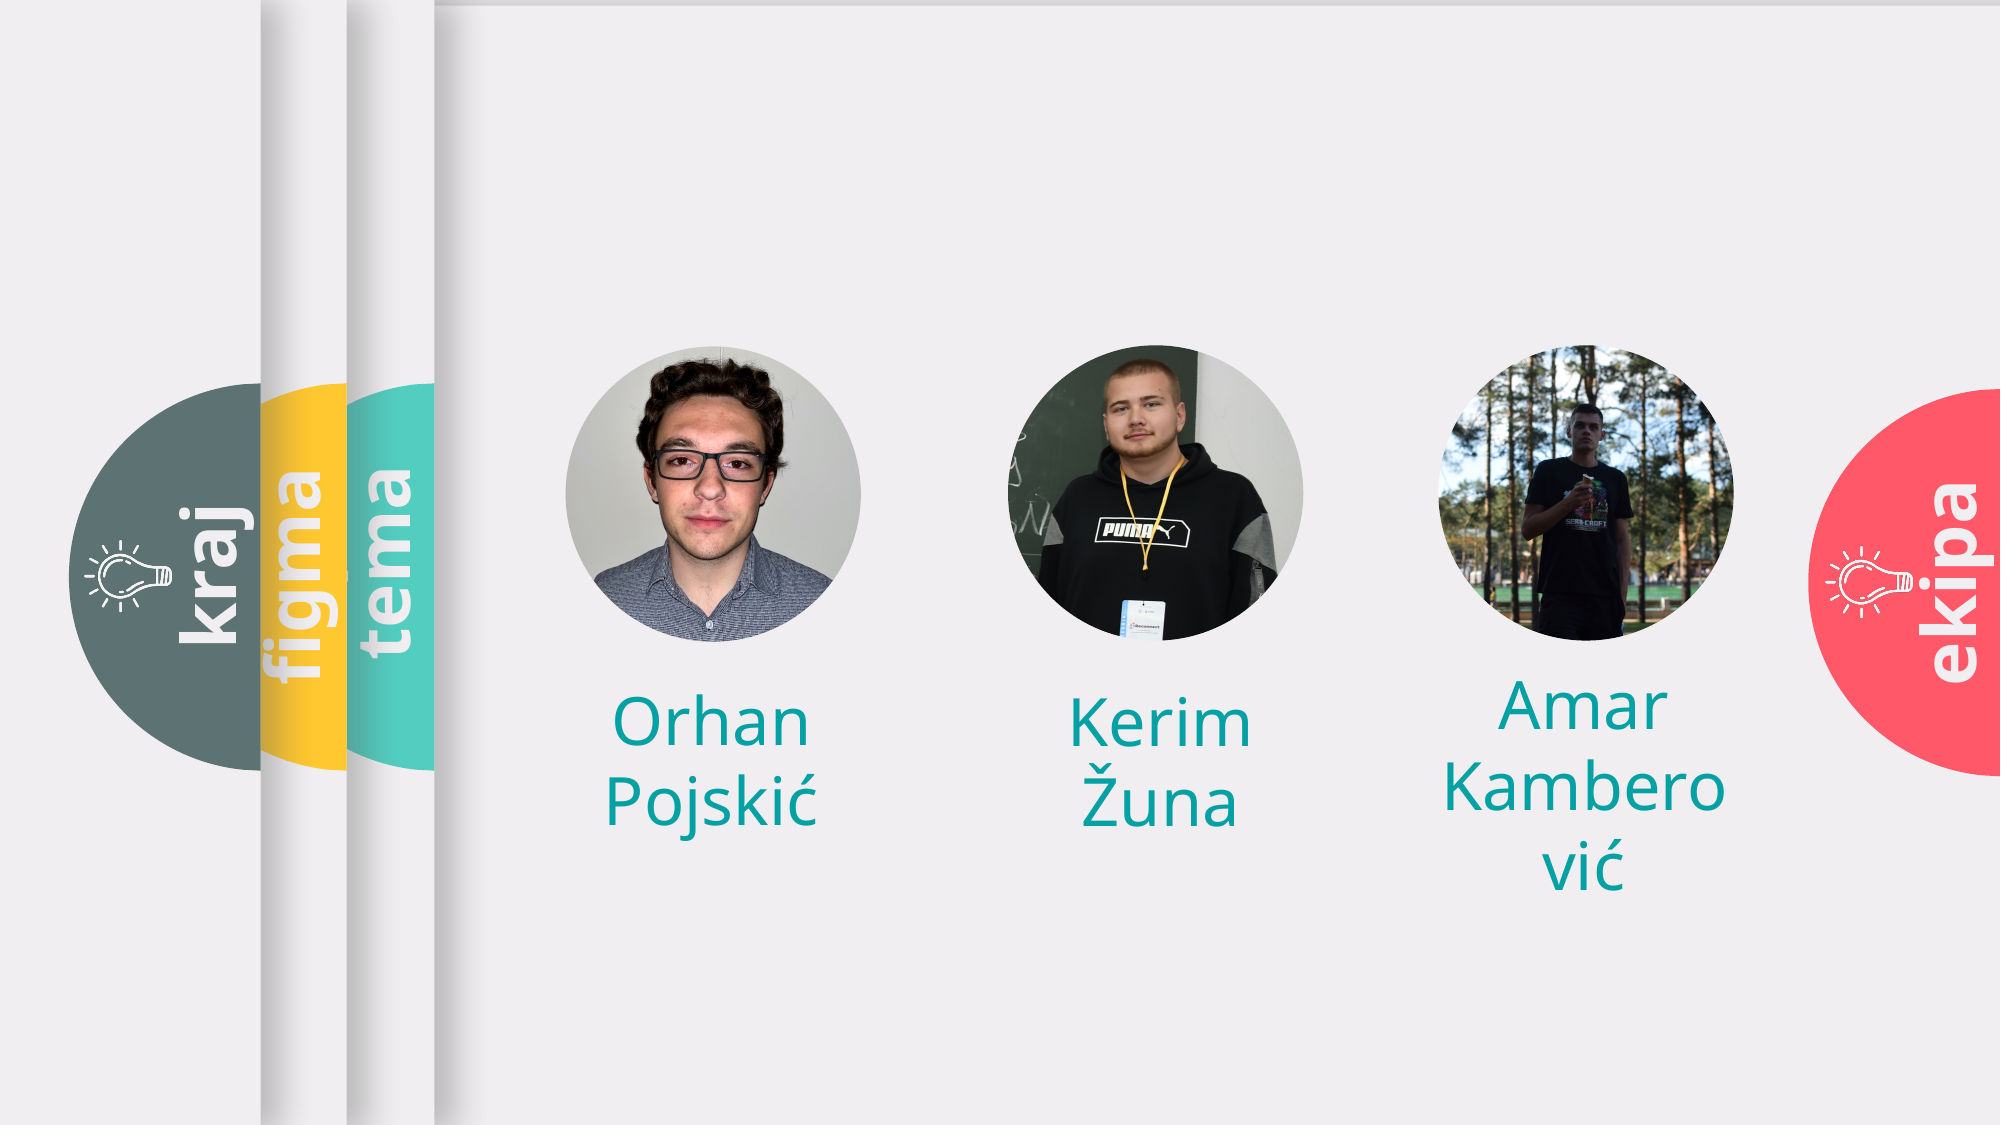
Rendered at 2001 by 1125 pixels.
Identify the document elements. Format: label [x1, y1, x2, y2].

picture [1007, 345, 1304, 641]
text_box [347, 0, 435, 1125]
picture [1438, 345, 1734, 641]
text_box [261, 0, 347, 1125]
text_box [435, 5, 2000, 1125]
text_box [0, 0, 261, 1125]
picture [565, 346, 861, 642]
